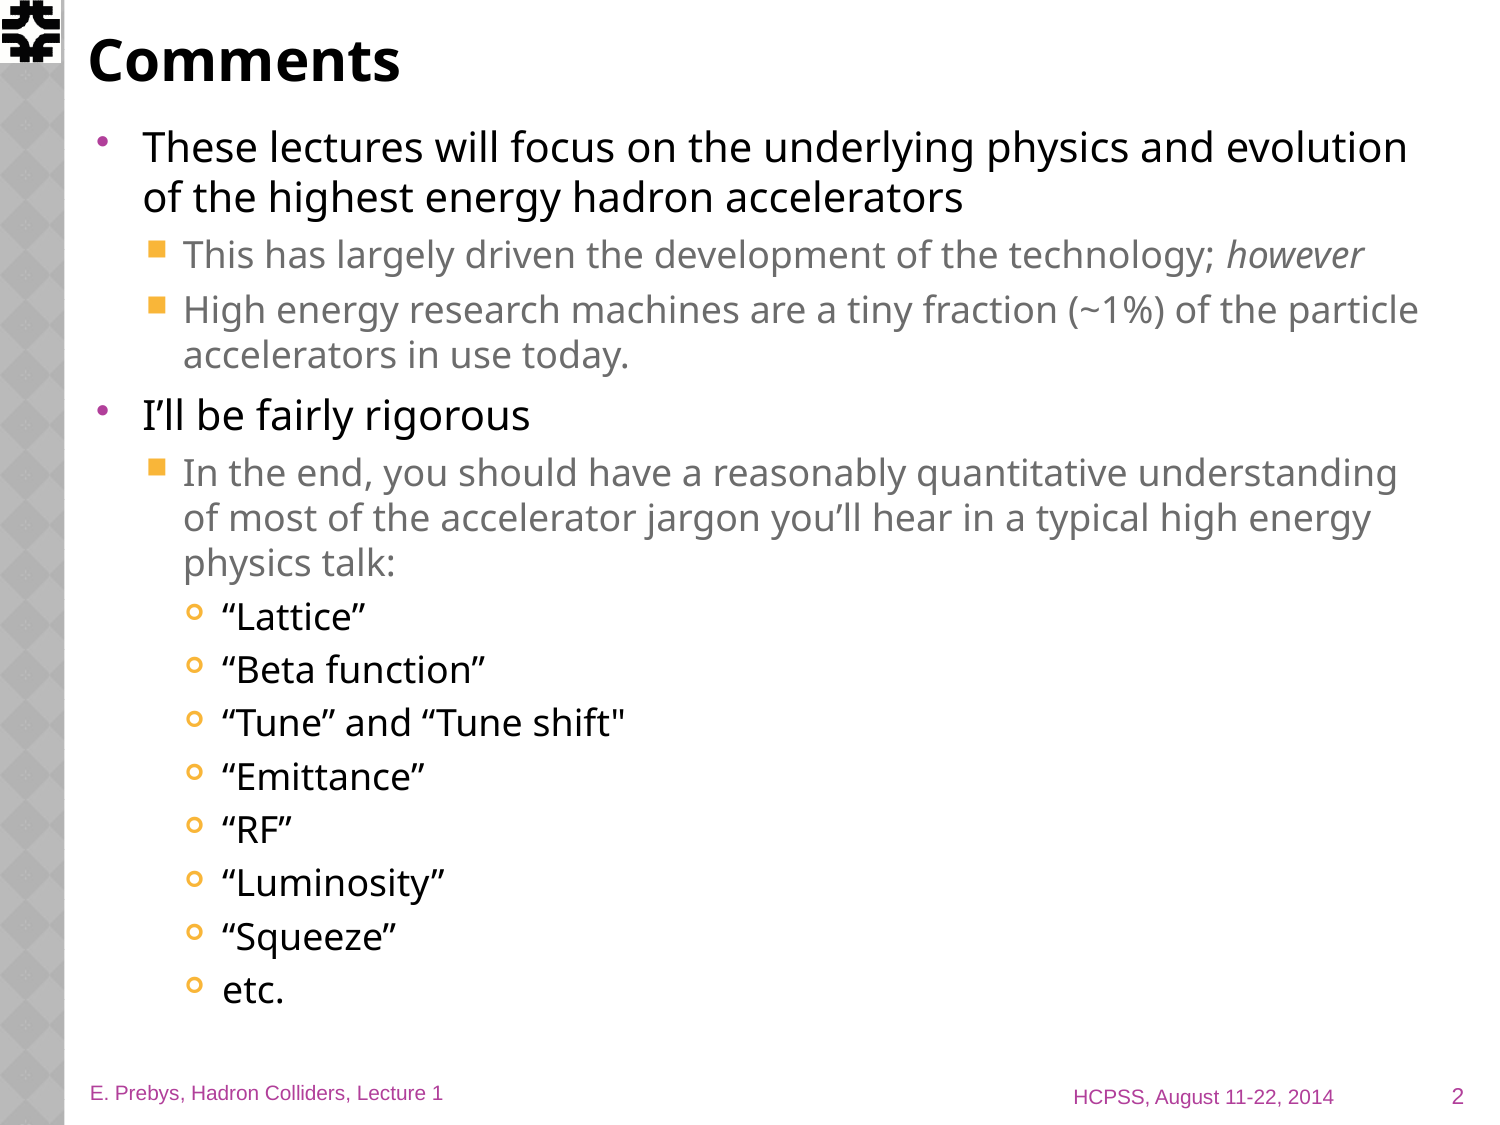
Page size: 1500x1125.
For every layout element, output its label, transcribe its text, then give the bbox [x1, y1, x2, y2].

slide_number 2 [1367, 1071, 1465, 1110]
footer E. Prebys, Hadron Colliders, Lecture 1 [75, 1075, 709, 1105]
title Comments [80, 20, 1436, 93]
picture [0, 0, 61, 63]
list These lectures will focus on the underlying physics and evolution of the highest energy hadron accelerators This has largely driven the development of the technology; however High energy research machines are a tiny fraction (~1%) of the particle accelerators in use today. I’ll be fairly rigorous In the end, you should have a reasonably quantitative understanding of most of the accelerator jargon you’ll hear in a typical high energy physics talk: “Lattice” “Beta function” “Tune” and “Tune shift" “Emittance” “RF” “Luminosity” “Squeeze” etc. [82, 112, 1437, 738]
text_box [0, 0, 65, 1125]
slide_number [827, 1077, 1355, 1110]
